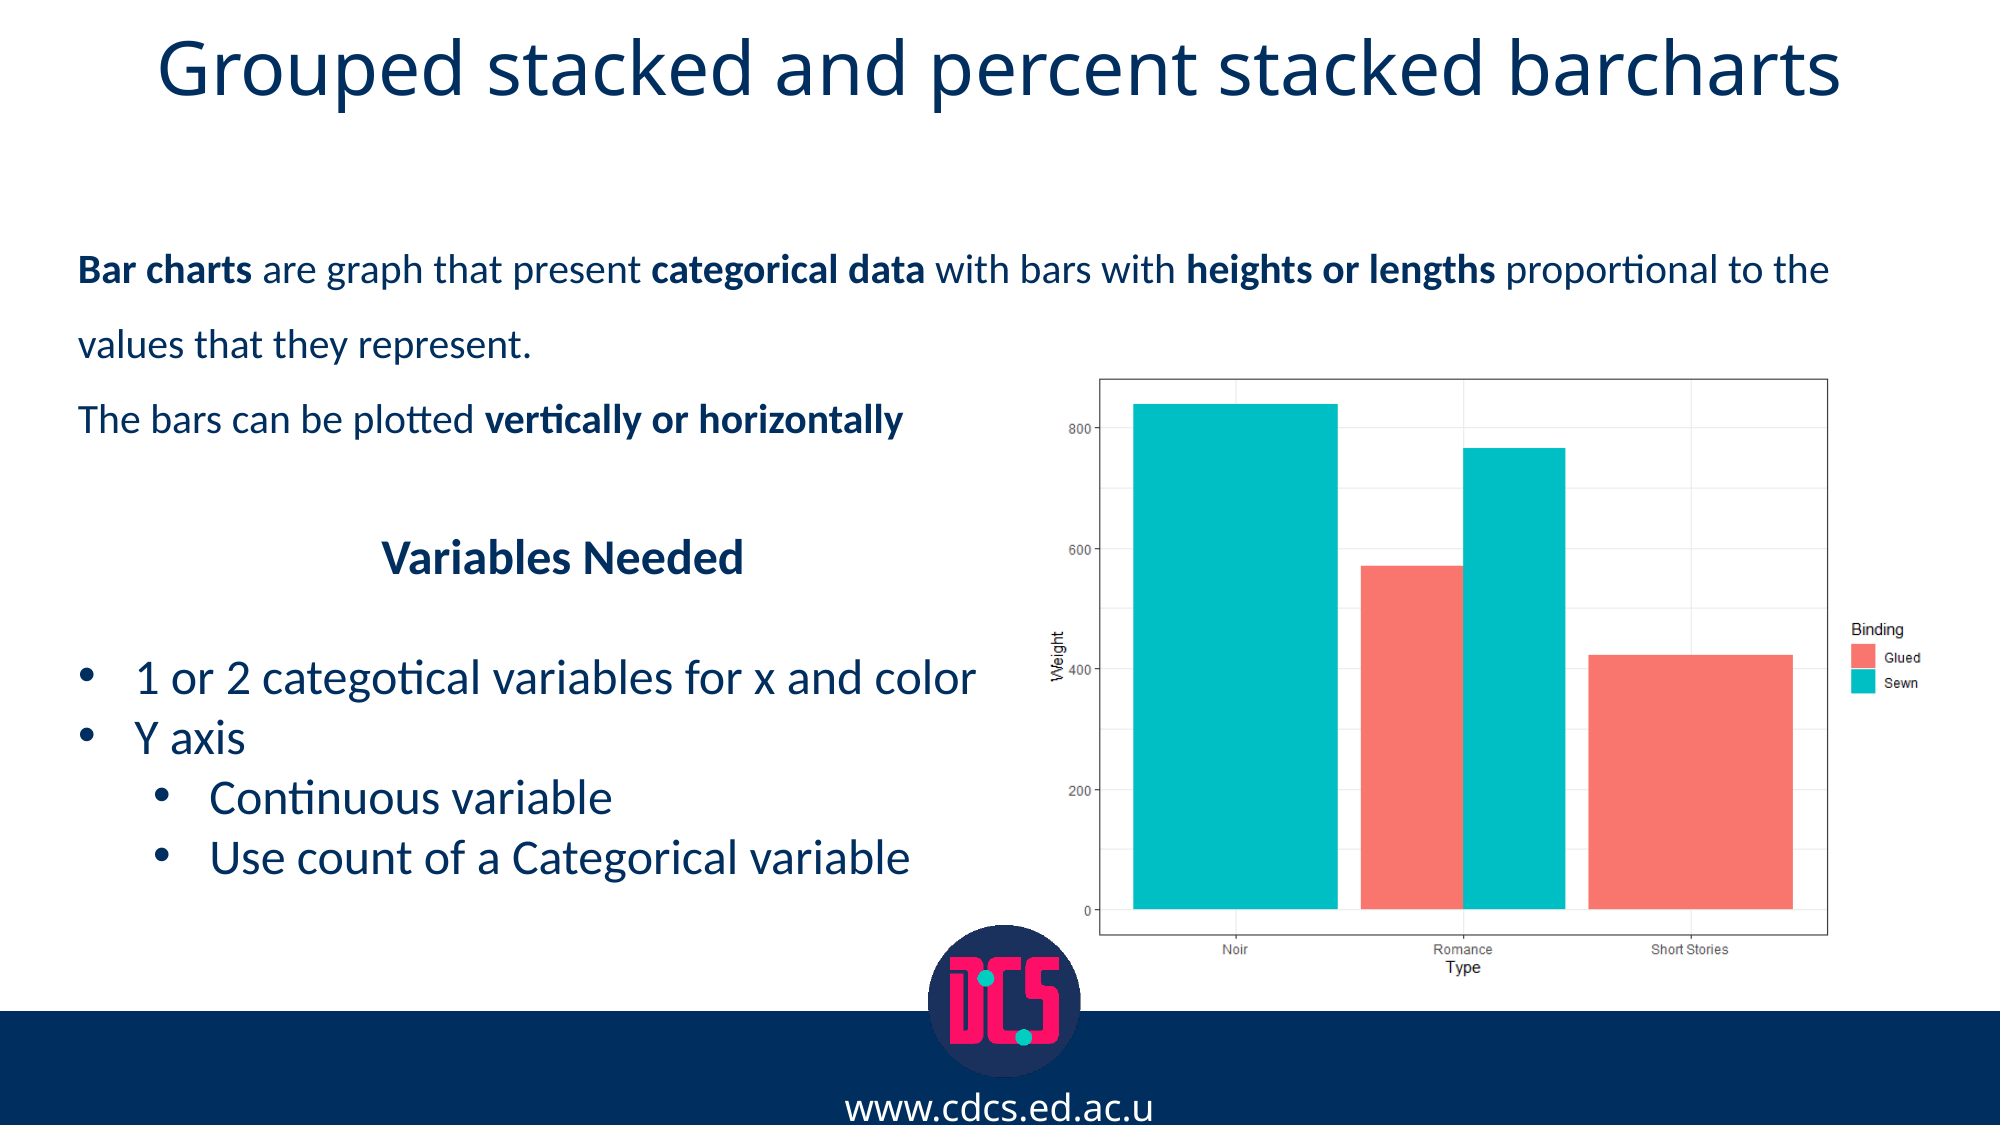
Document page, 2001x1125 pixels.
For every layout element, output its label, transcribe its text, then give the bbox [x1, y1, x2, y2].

text_box [0, 1010, 914, 1125]
text_box Bar charts are graph that present categorical data with bars with heights or lengths proportional to the values that they represent. The bars can be plotted vertically or horizontally [63, 210, 1937, 450]
text_box Grouped stacked and percent stacked barcharts [0, 13, 2000, 119]
picture [914, 371, 1937, 1091]
text_box Variables Needed 1 or 2 categotical variables for x and color Y axis Continuous variable Use count of a Categorical variable [63, 516, 1040, 892]
text_box www.cdcs.ed.ac.uk [829, 1076, 1171, 1125]
text_box [1094, 1010, 2000, 1125]
